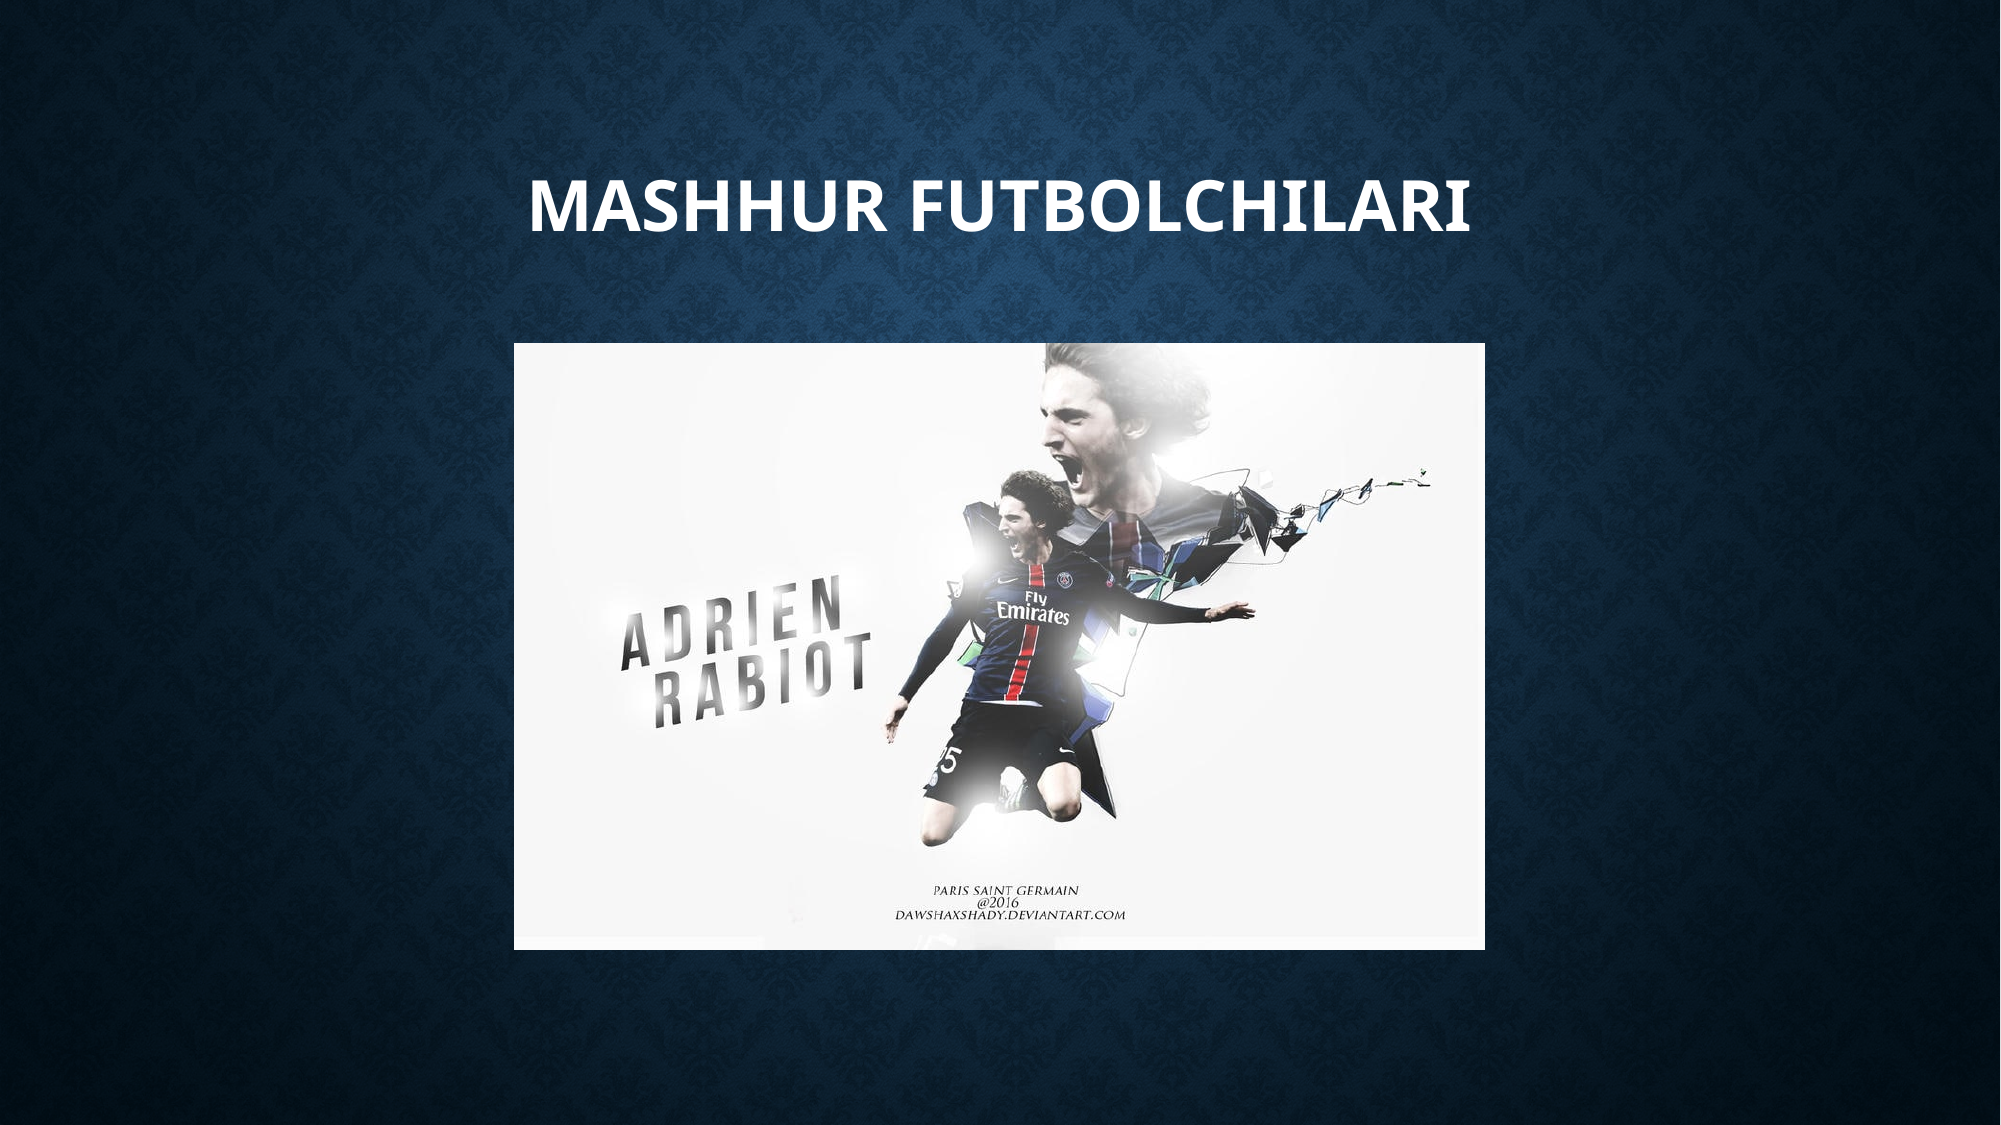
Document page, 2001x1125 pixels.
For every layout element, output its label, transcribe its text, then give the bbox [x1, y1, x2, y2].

title Mashhur futbolchilari [149, 99, 1849, 318]
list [513, 343, 1485, 951]
